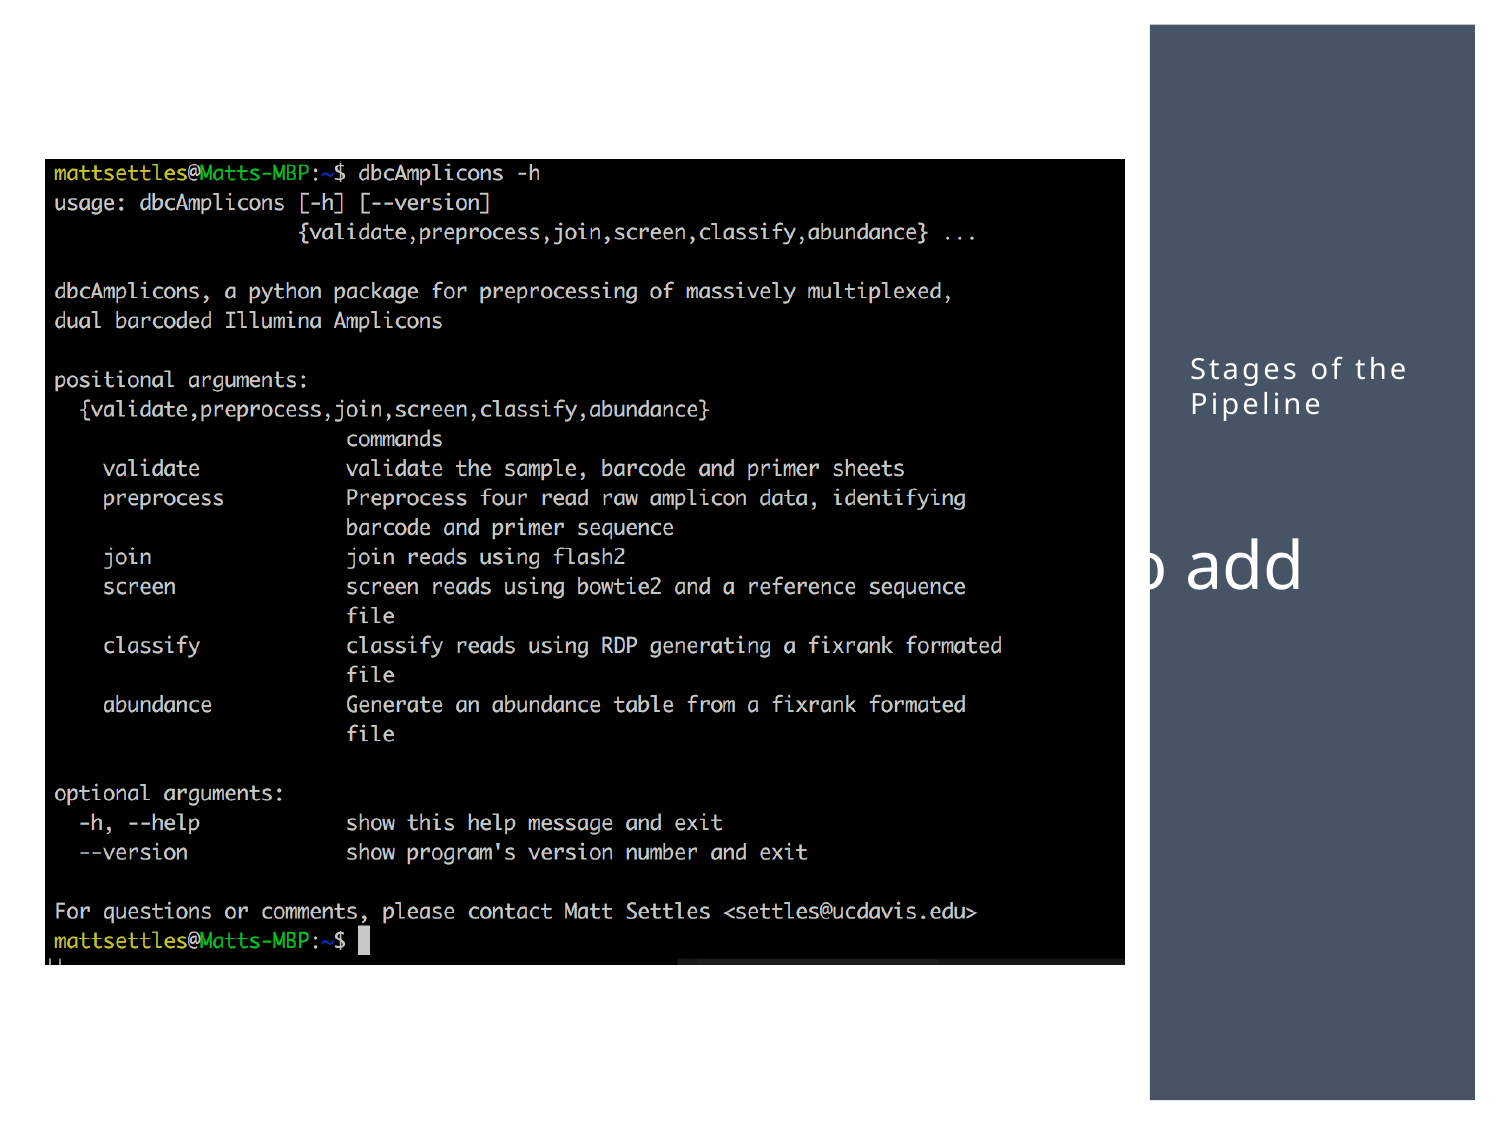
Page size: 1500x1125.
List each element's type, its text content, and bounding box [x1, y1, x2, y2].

picture [24, 24, 1126, 1101]
list Stages of the Pipeline [1175, 350, 1450, 838]
